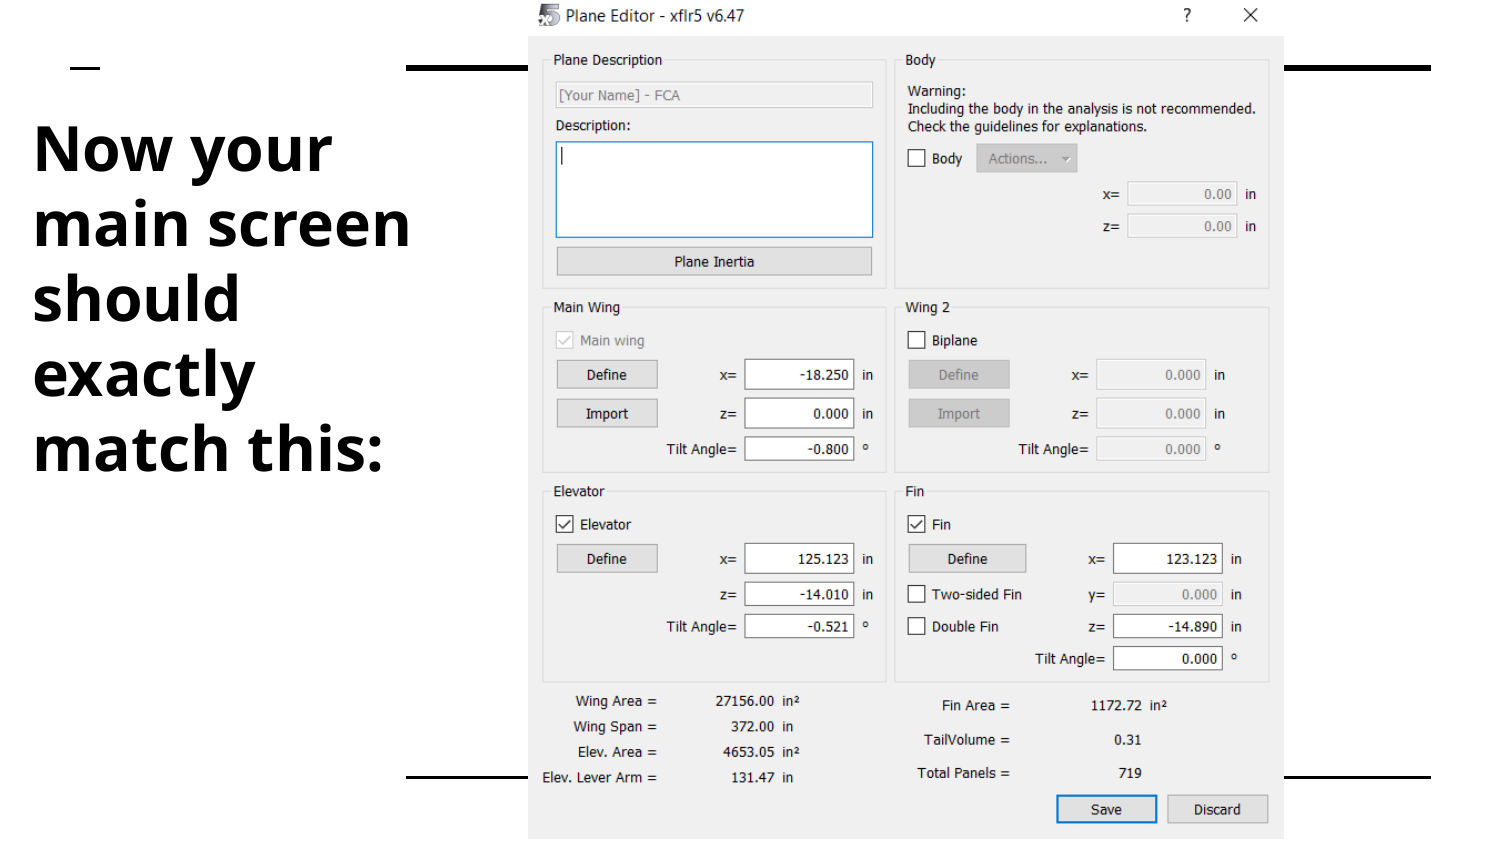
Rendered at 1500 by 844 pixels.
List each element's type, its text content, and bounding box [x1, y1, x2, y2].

title Now your main screen should exactly match this: [17, 94, 479, 740]
picture [528, 0, 1285, 840]
